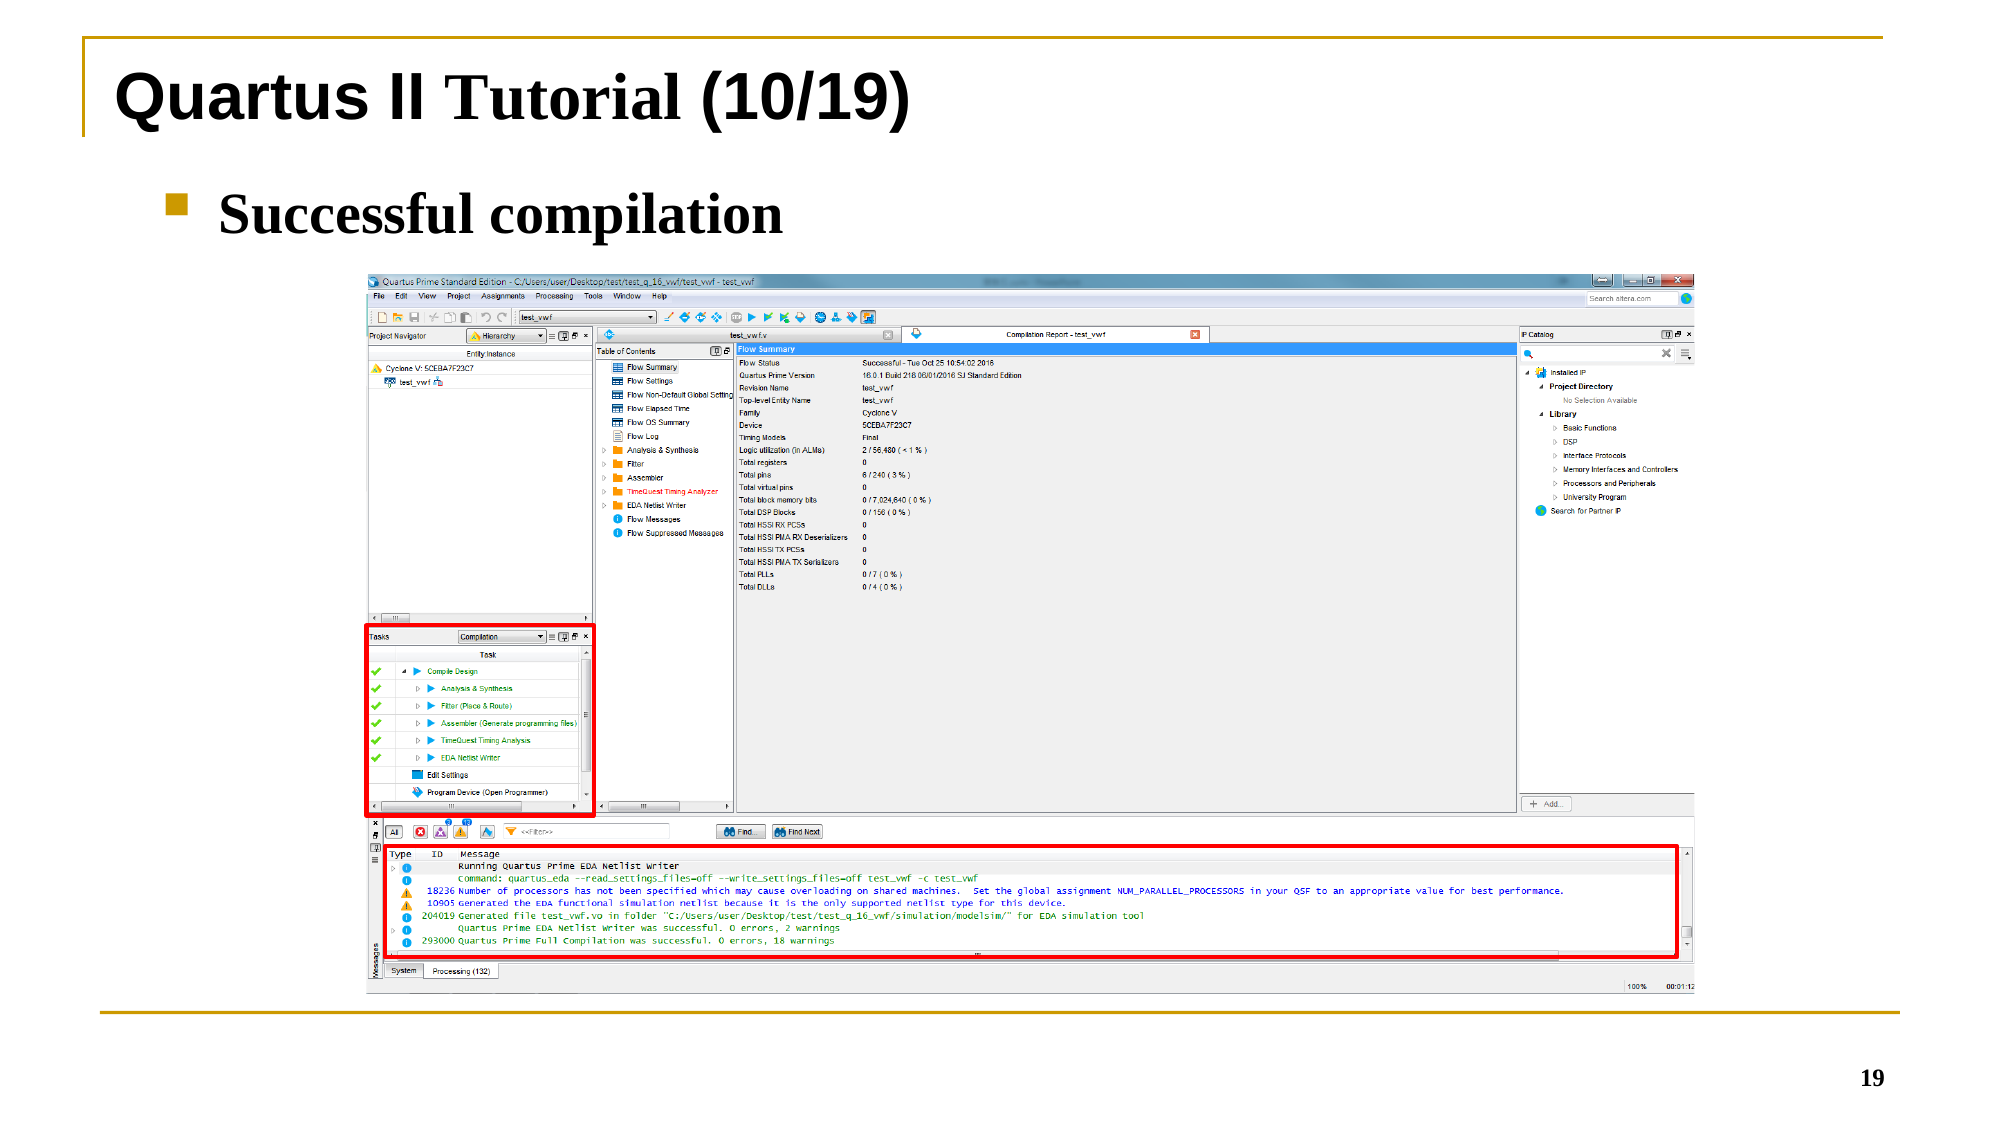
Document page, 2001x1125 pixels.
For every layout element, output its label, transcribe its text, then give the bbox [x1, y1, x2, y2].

slide_number 19 [1433, 1024, 1900, 1100]
title Quartus II Tutorial (10/19) [99, 45, 1961, 244]
picture [366, 273, 1695, 994]
text_box Successful compilation [147, 244, 1544, 917]
